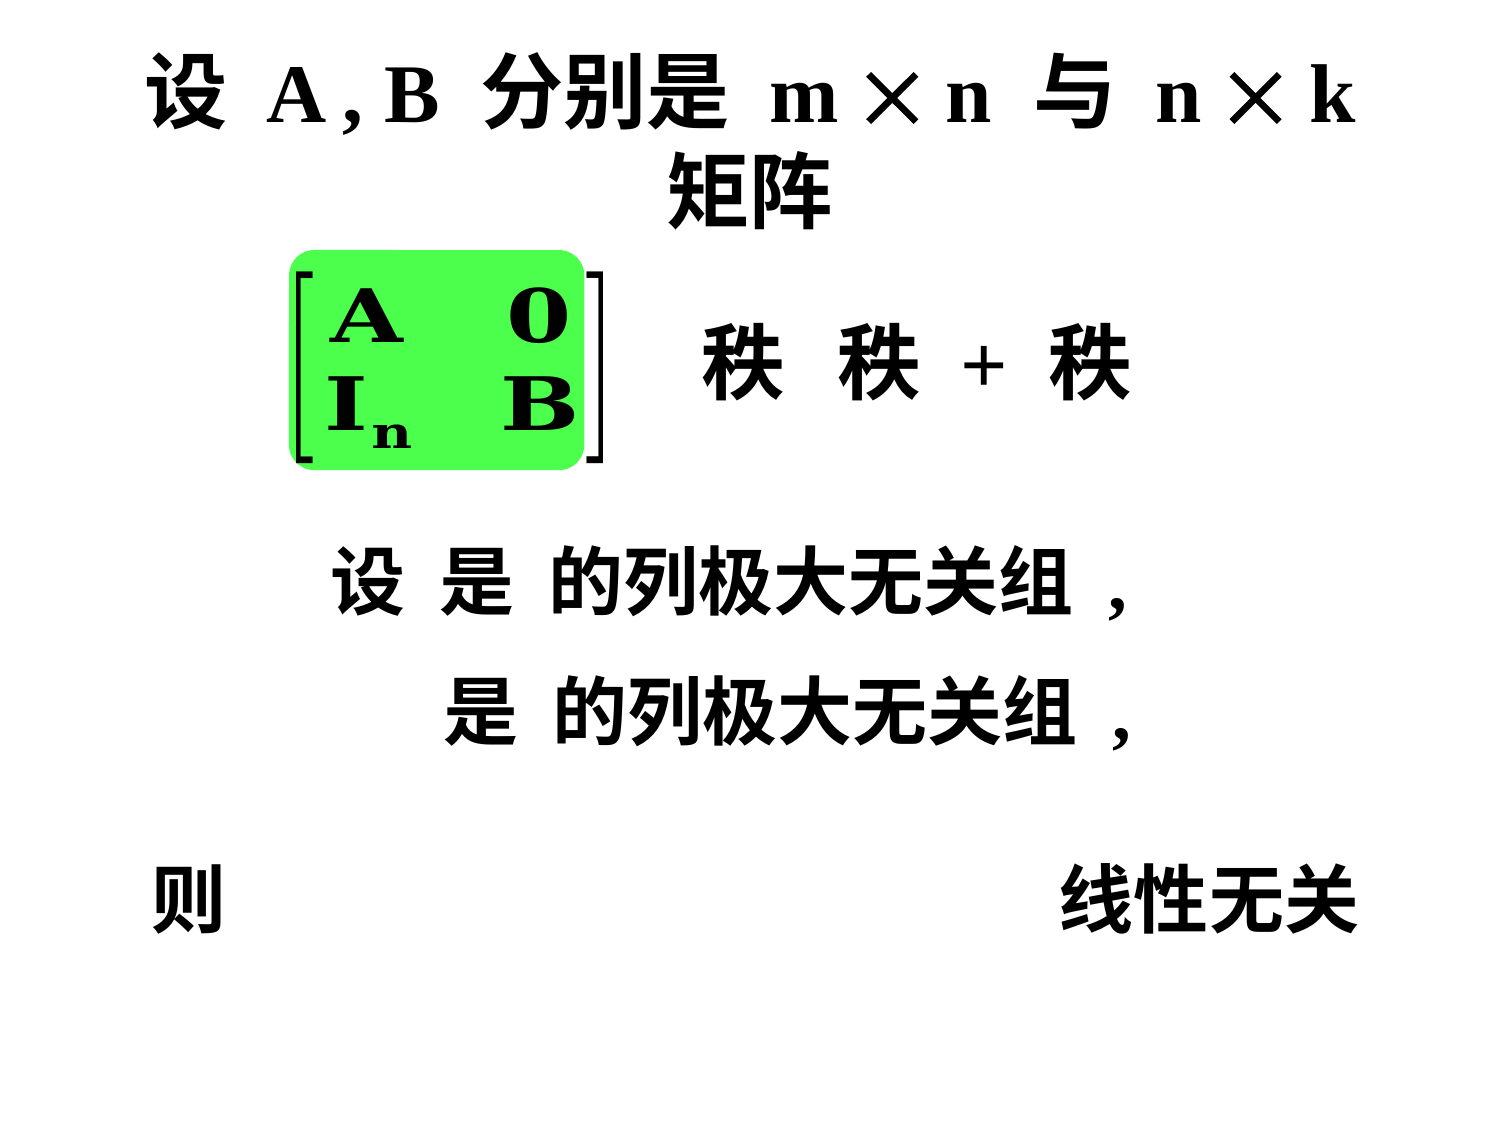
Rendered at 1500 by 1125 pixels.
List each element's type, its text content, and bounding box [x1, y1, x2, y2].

text_box 则 线性无关 [64, 845, 1447, 951]
title 设 A , B 分别是 m  n 与 n  k 矩阵 [75, 45, 1425, 233]
text_box [288, 249, 585, 471]
